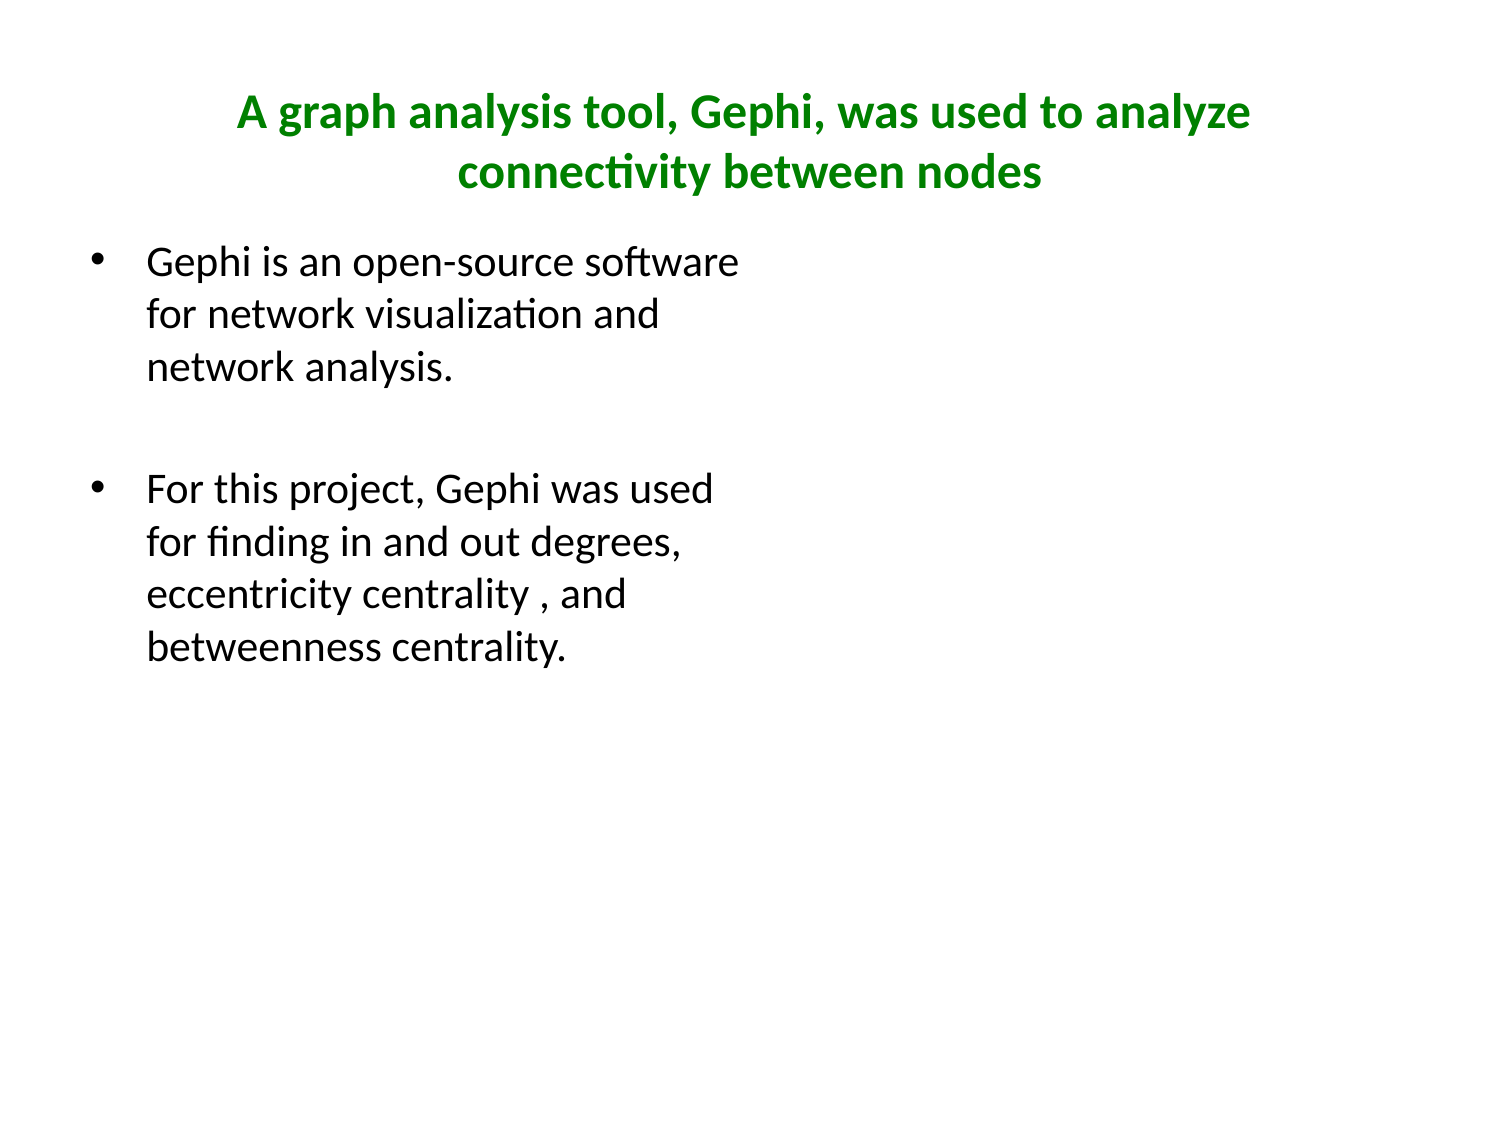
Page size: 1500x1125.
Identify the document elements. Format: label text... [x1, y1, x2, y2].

title A graph analysis tool, Gephi, was used to analyze connectivity between nodes [75, 45, 1425, 233]
list Gephi is an open-source software for network visualization and network analysis. For this project, Gephi was used for finding in and out degrees, eccentricity centrality , and betweenness centrality. [75, 224, 775, 1005]
